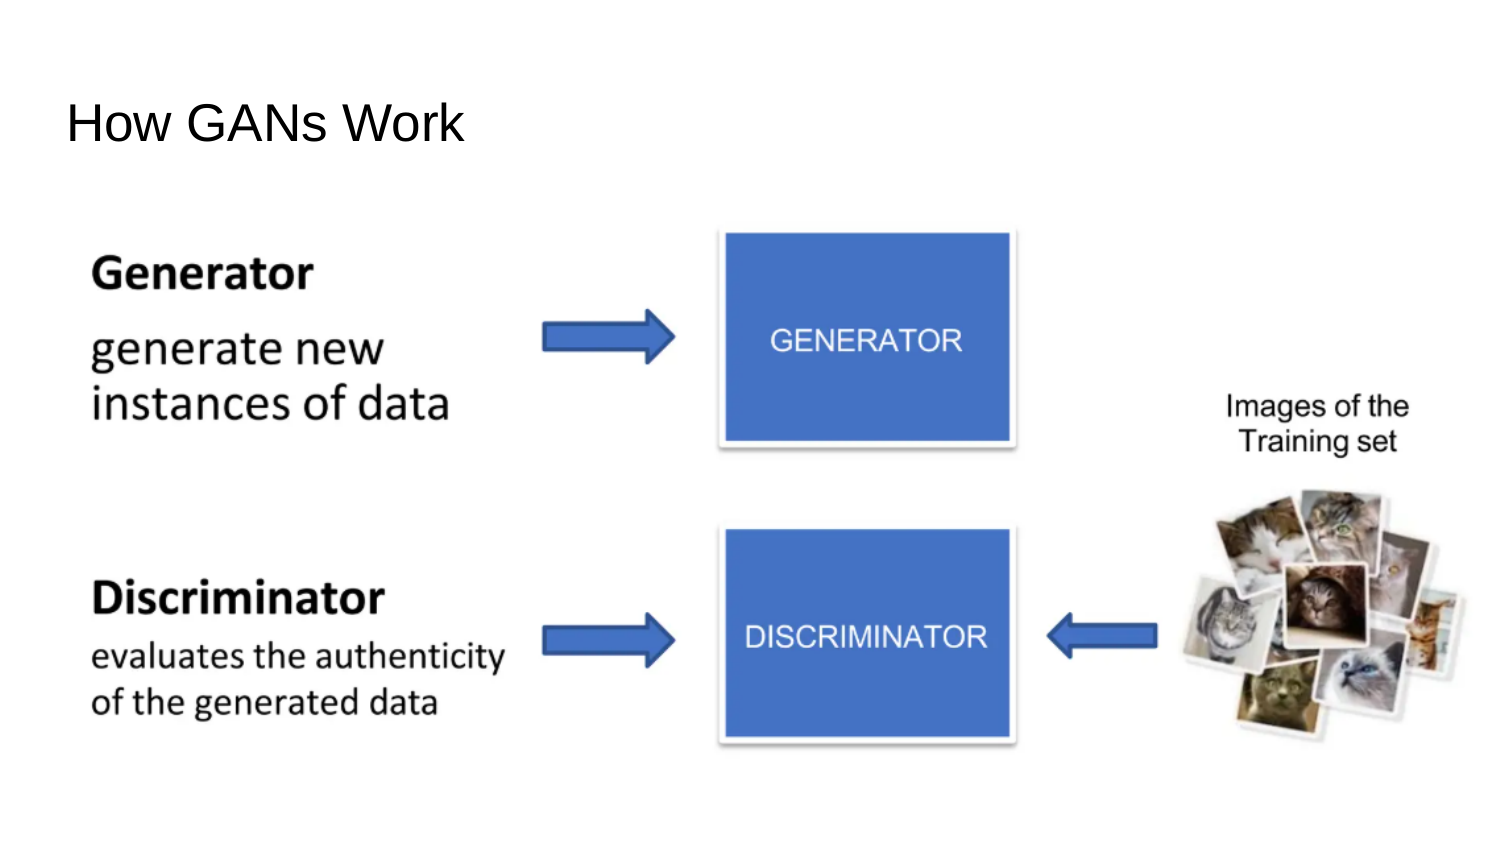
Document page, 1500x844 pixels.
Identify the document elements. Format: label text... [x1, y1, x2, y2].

title How GANs Work [51, 72, 1449, 167]
picture [0, 204, 1500, 819]
